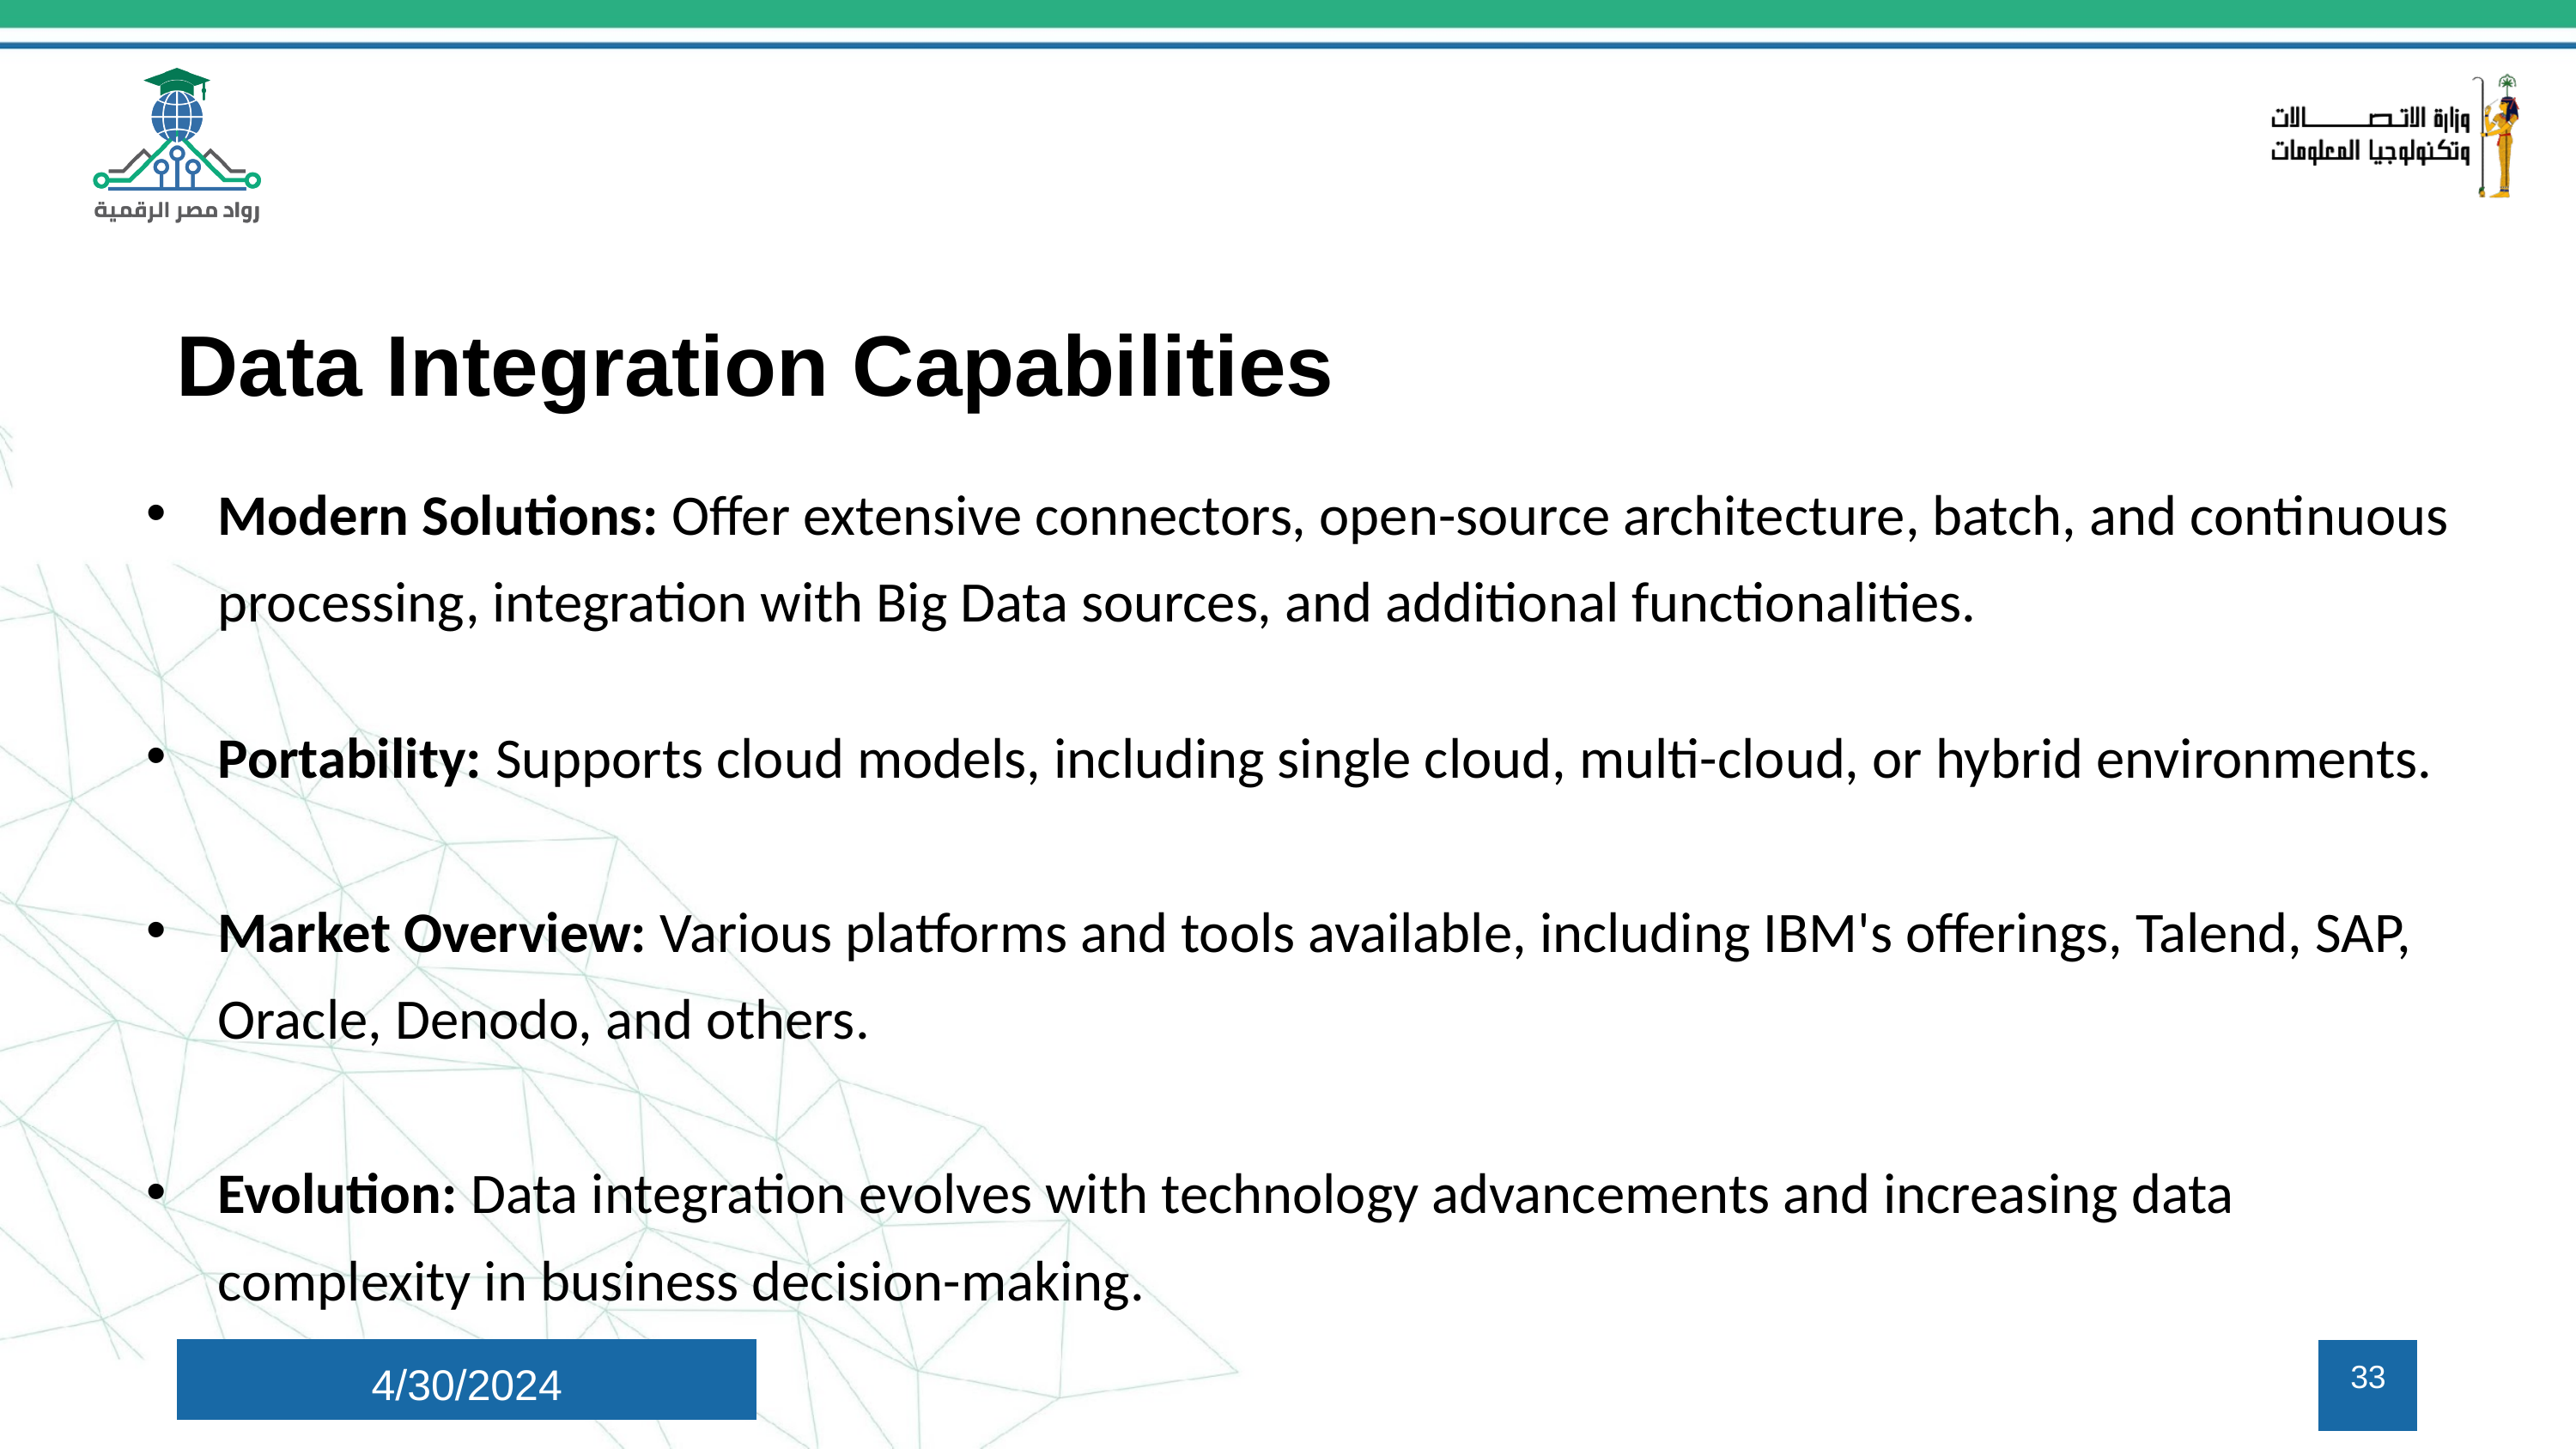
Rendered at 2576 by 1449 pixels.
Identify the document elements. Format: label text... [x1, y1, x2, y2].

text_box [2318, 1339, 2417, 1432]
text_box Data Integration Capabilities [176, 291, 2473, 414]
text_box 4/30/2024 [190, 1347, 744, 1410]
text_box [177, 1338, 757, 1420]
text_box [0, 0, 2576, 1449]
text_box [19, 0, 335, 294]
text_box [2263, 70, 2535, 205]
text_box 33 [1832, 1349, 2386, 1396]
text_box Modern Solutions: Offer extensive connectors, open-source architecture, batch, and continuous processing, integration with Big Data sources, and additional functionalities. Portability: Supports cloud models, including single cloud, multi-cloud, or hybrid environments. Market Overview: Various platforms and tools available, including IBM's offerings, Talend, SAP, Oracle, Denodo, and others. Evolution: Data integration evolves with technology advancements and increasing data complexity in business decision-making. [75, 458, 2473, 1313]
